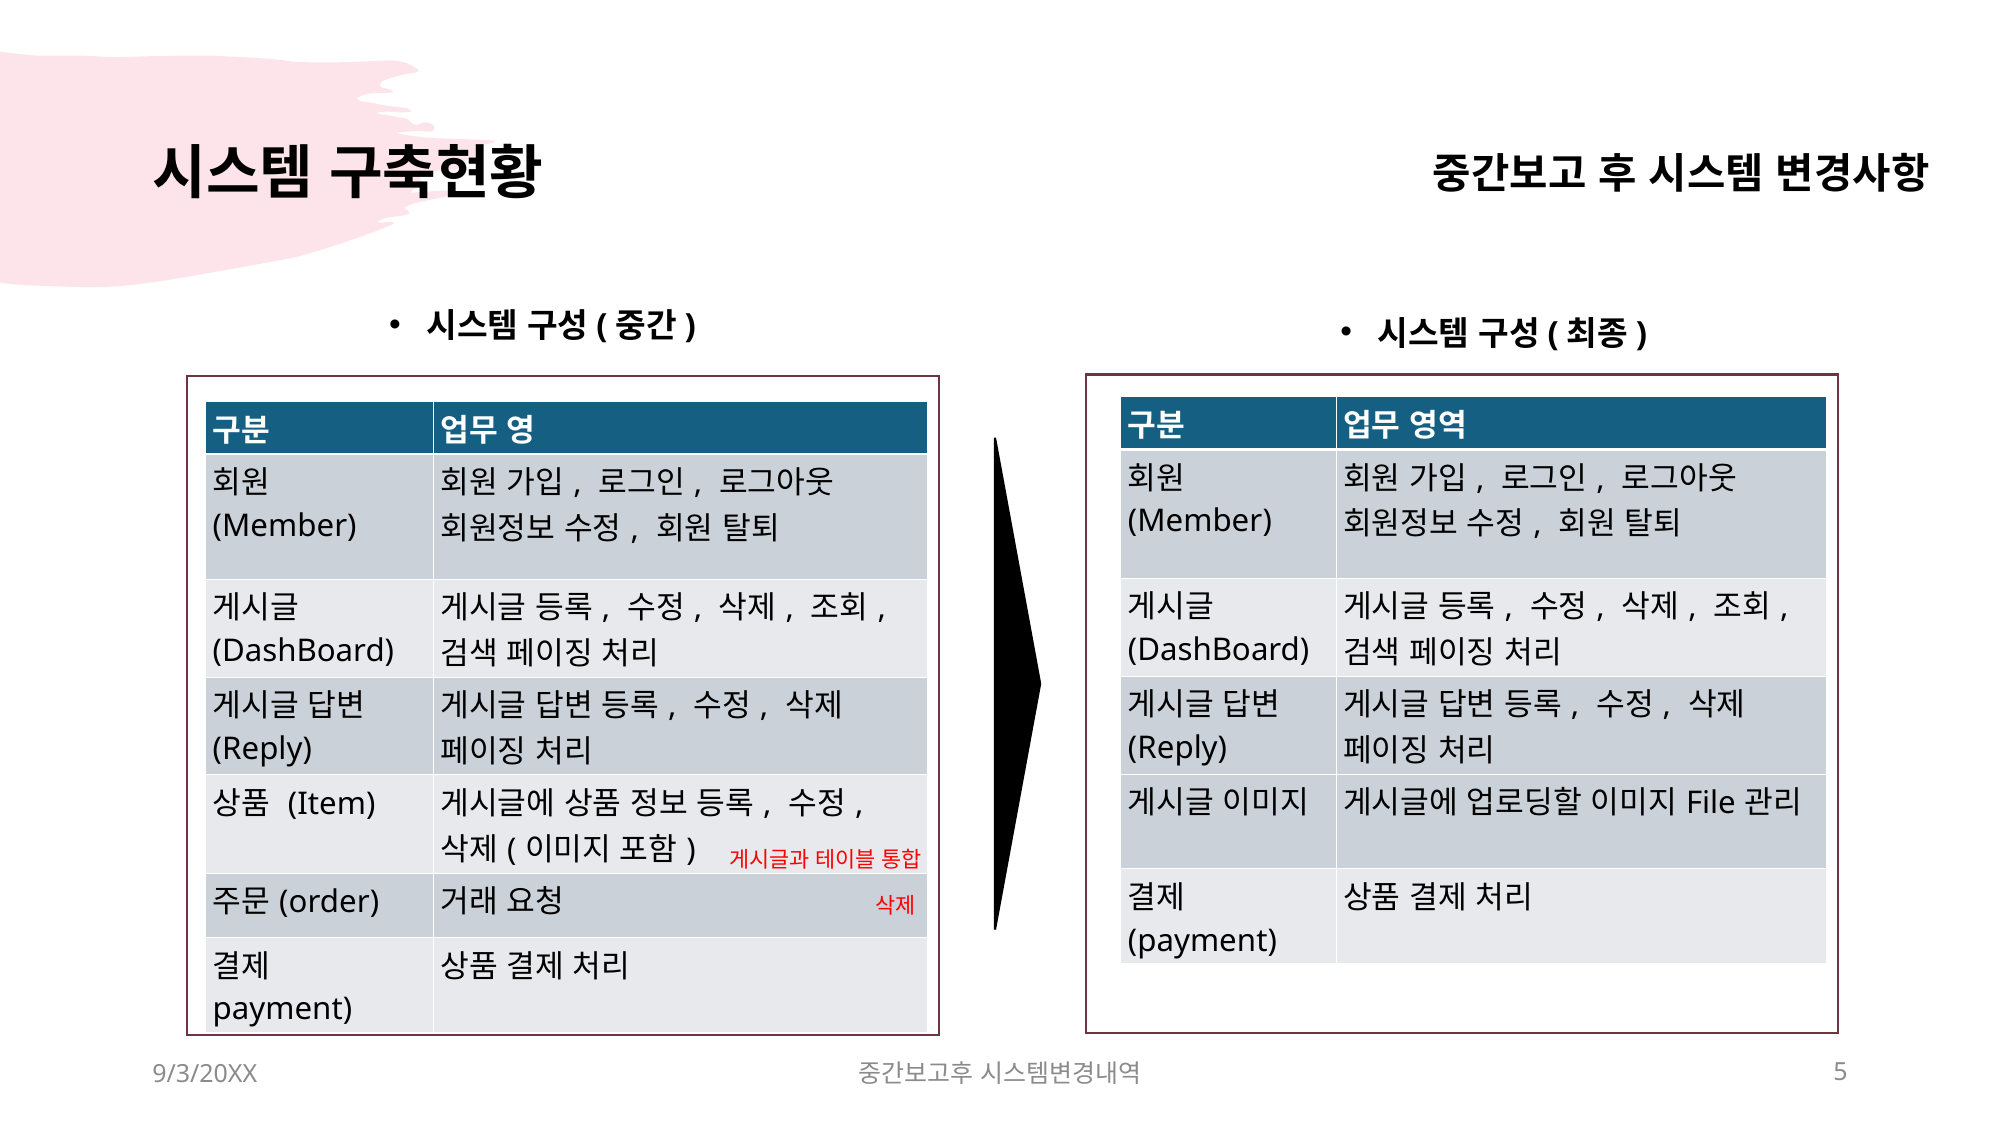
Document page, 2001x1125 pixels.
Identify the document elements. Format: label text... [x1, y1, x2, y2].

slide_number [137, 1042, 588, 1103]
table_cell 게시글 (DashBoard) [206, 580, 433, 677]
table_header 업무 영 [434, 402, 927, 453]
table_cell 상품 결제 처리 [434, 938, 927, 1032]
text_box 시스템 구성(최종) [1282, 304, 1705, 363]
text_box 삭제 [860, 884, 937, 926]
table_cell 게시글 등록, 수정, 삭제, 조회, 검색 페이징 처리 [434, 580, 927, 677]
title 중간보고 후 시스템 변경사항 [1256, 108, 1957, 242]
footer 중간보고후 시스템변경내역 [662, 1042, 1338, 1103]
text_box 시스템 구축현황 [137, 66, 693, 284]
table_cell 회원 가입, 로그인, 로그아웃 회원정보 수정, 회원 탈퇴 [434, 455, 927, 579]
table_header 구분 [206, 402, 433, 453]
table_cell 게시글에 상품 정보 등록, 수정, 삭제(이미지 포함) [434, 775, 927, 873]
text_box [993, 437, 1042, 930]
table_cell 상품 (Item) [206, 775, 433, 873]
table_cell 주문(order) [206, 874, 433, 937]
table_cell 게시글 답변 등록, 수정, 삭제 페이징 처리 [434, 678, 927, 774]
table_cell 거래 요청 [434, 874, 927, 937]
text_box [1085, 373, 1839, 1034]
text_box [186, 375, 940, 1036]
slide_number 5 [1412, 1042, 1863, 1103]
table_cell 게시글 답변(Reply) [206, 678, 433, 774]
text_box 게시글과 테이블 통합 [715, 838, 937, 880]
list 시스템 구성(중간) [137, 296, 948, 357]
table_cell 회원 (Member) [206, 455, 433, 579]
table_cell 결제 payment) [206, 938, 433, 1032]
